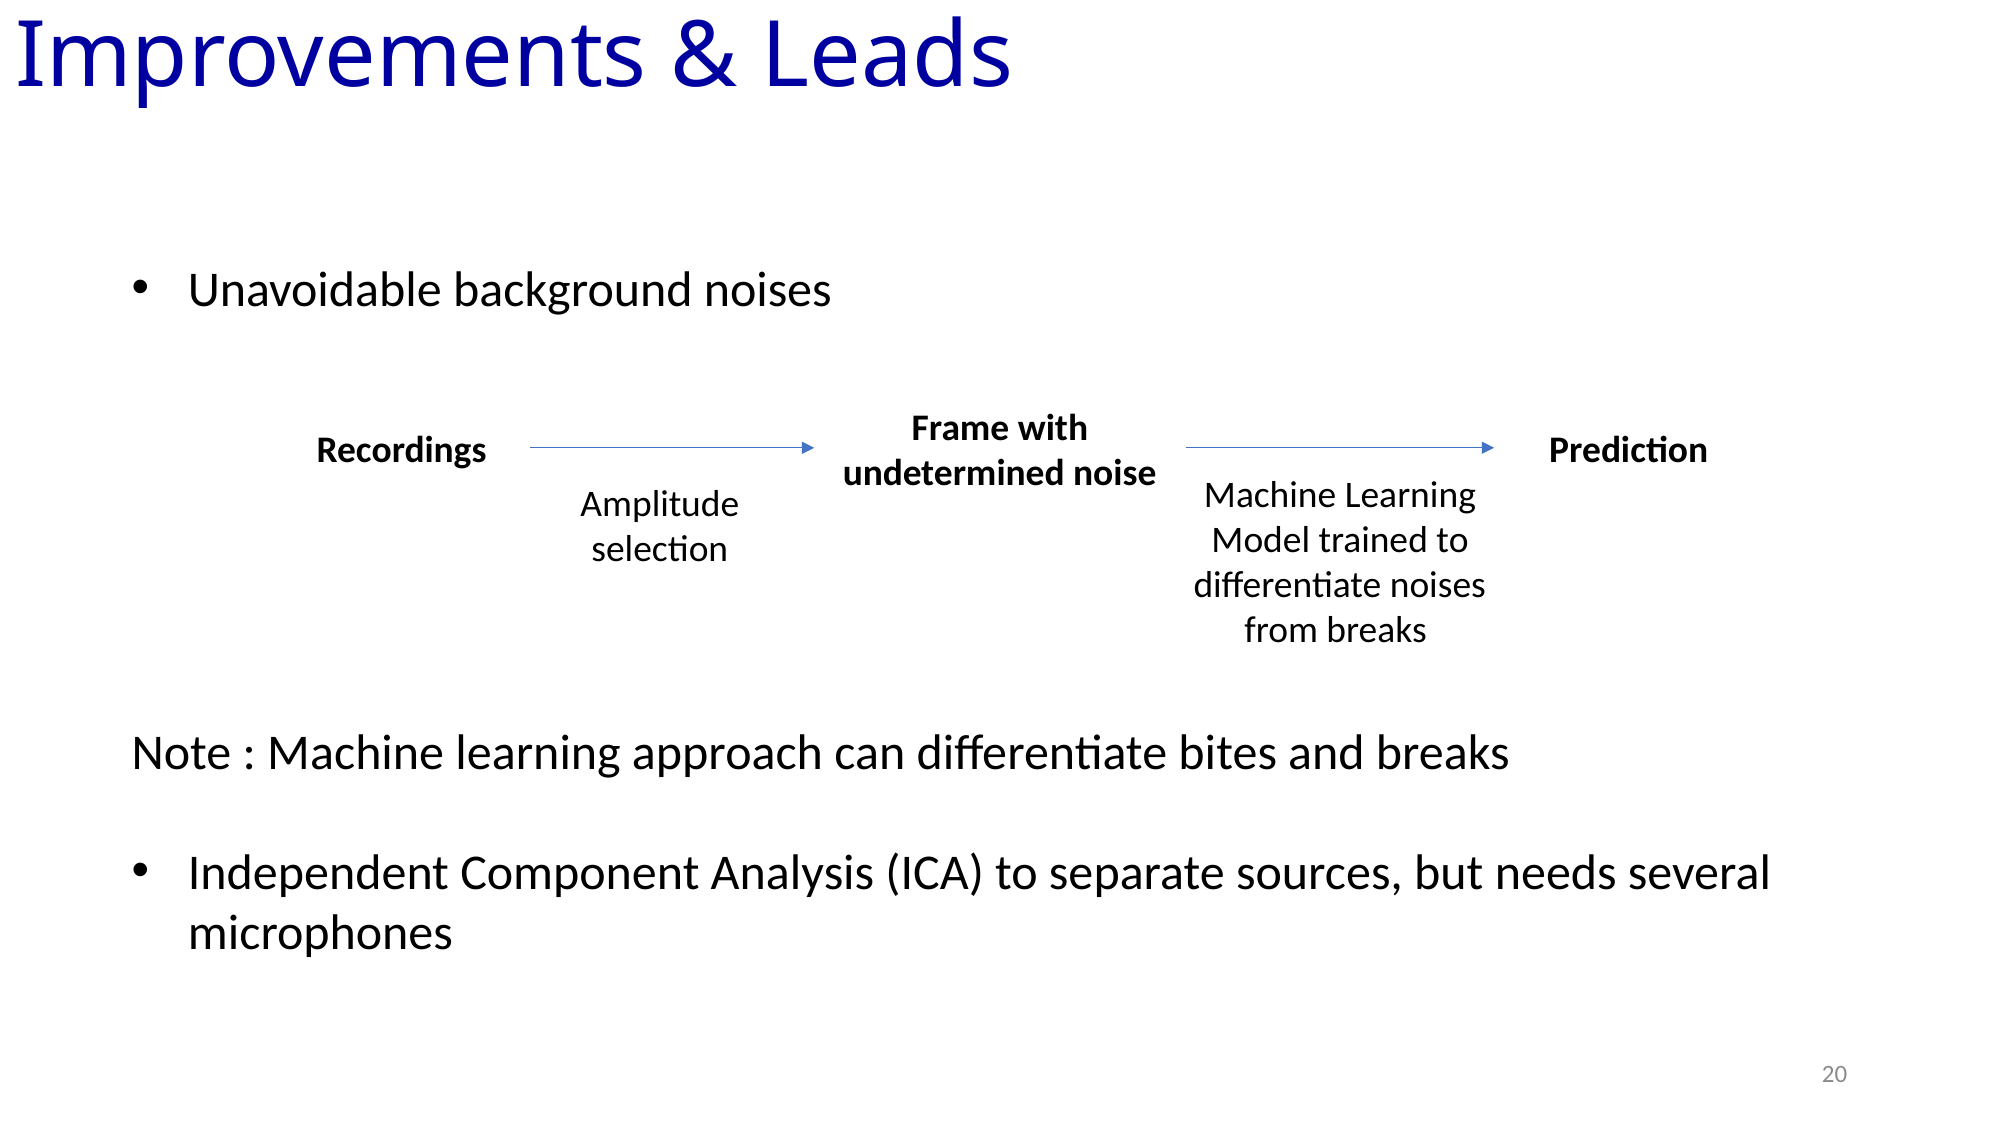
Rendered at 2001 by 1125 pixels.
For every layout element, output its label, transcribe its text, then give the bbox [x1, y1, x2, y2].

text_box Note : Machine learning approach can differentiate bites and breaks Independent Component Analysis (ICA) to separate sources, but needs several microphones [116, 711, 1863, 967]
title Improvements & Leads [0, 0, 2000, 218]
slide_number 20 [1412, 1042, 1863, 1103]
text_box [273, 398, 1764, 660]
text_box Unavoidable background noises [116, 248, 910, 324]
